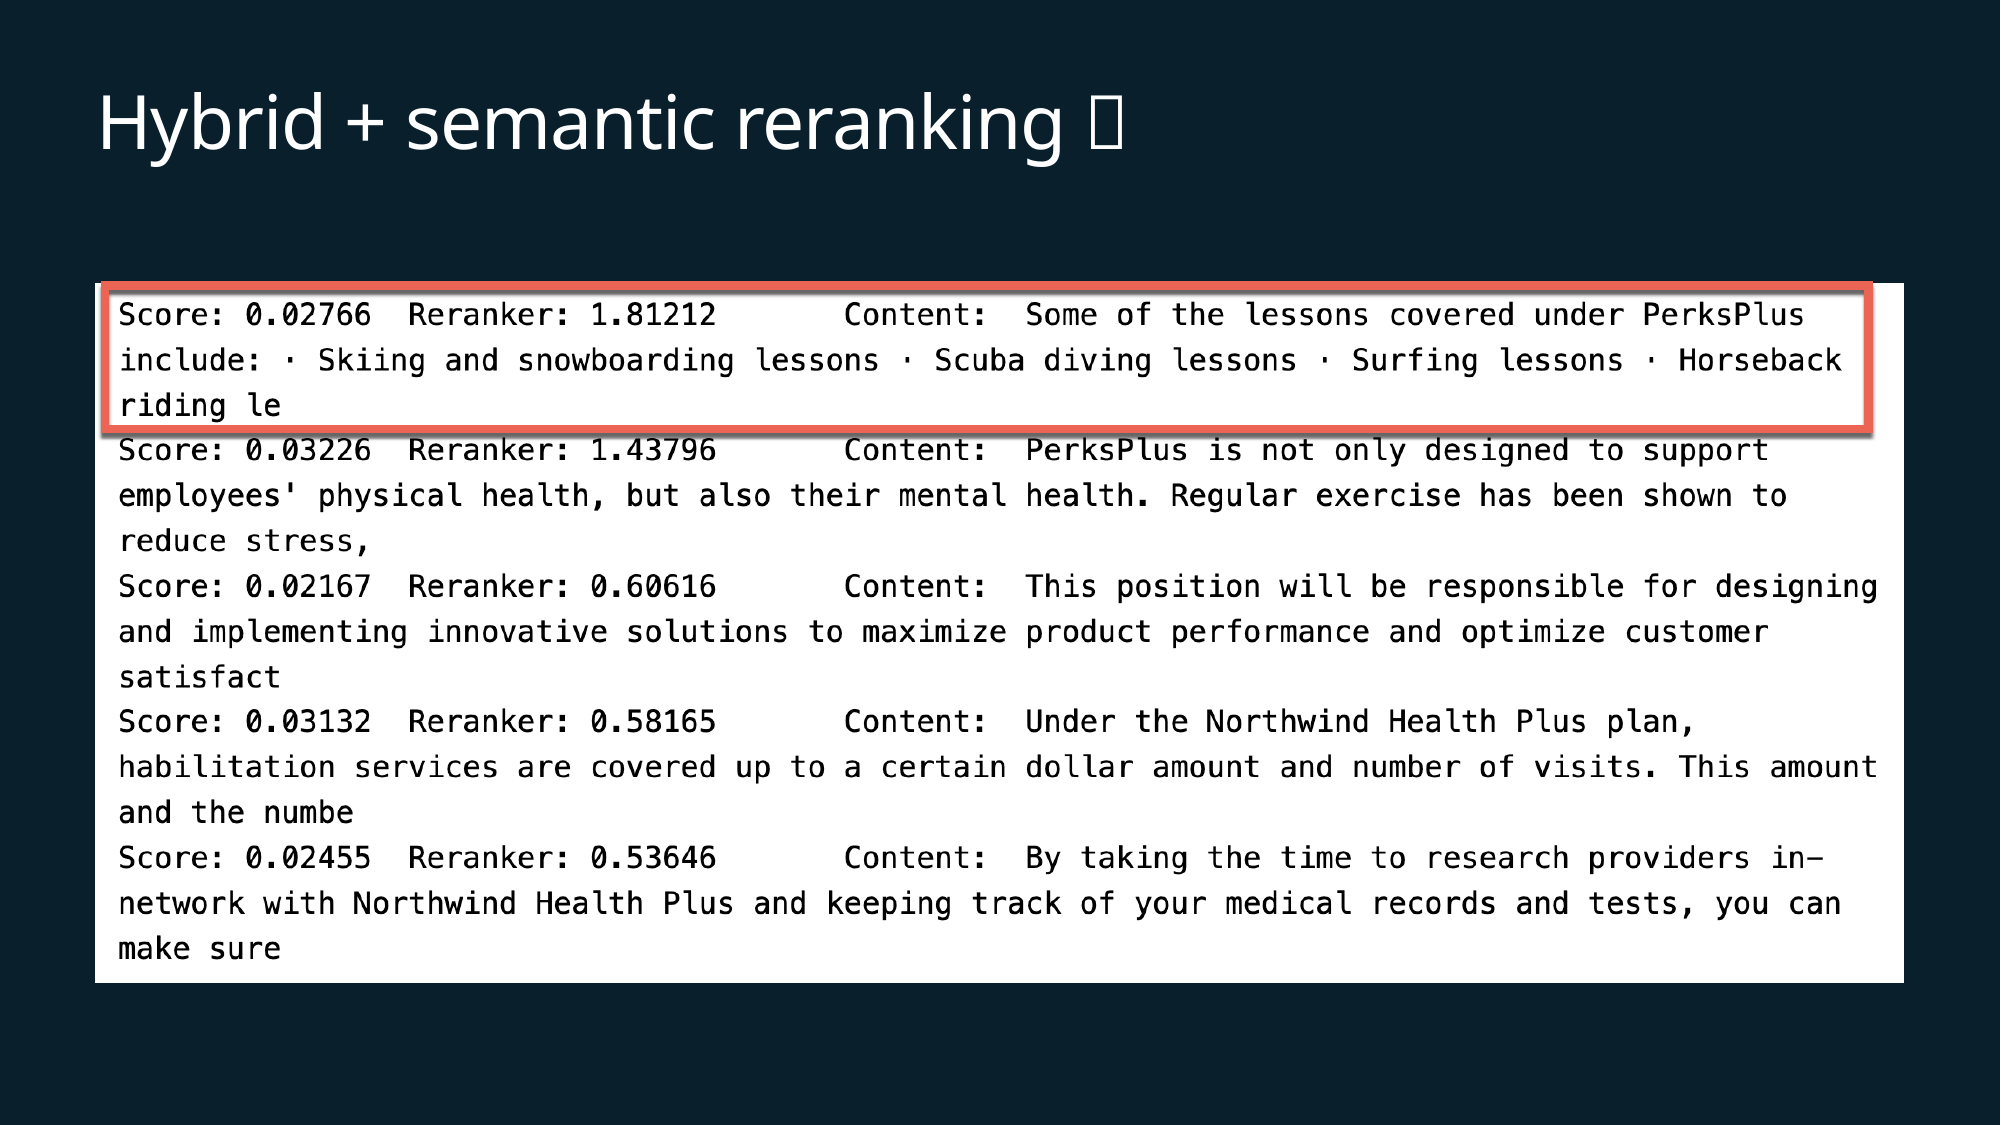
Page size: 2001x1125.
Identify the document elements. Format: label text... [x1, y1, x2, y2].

picture [95, 281, 1904, 983]
title Hybrid + semantic reranking 🎉 [96, 75, 1904, 166]
